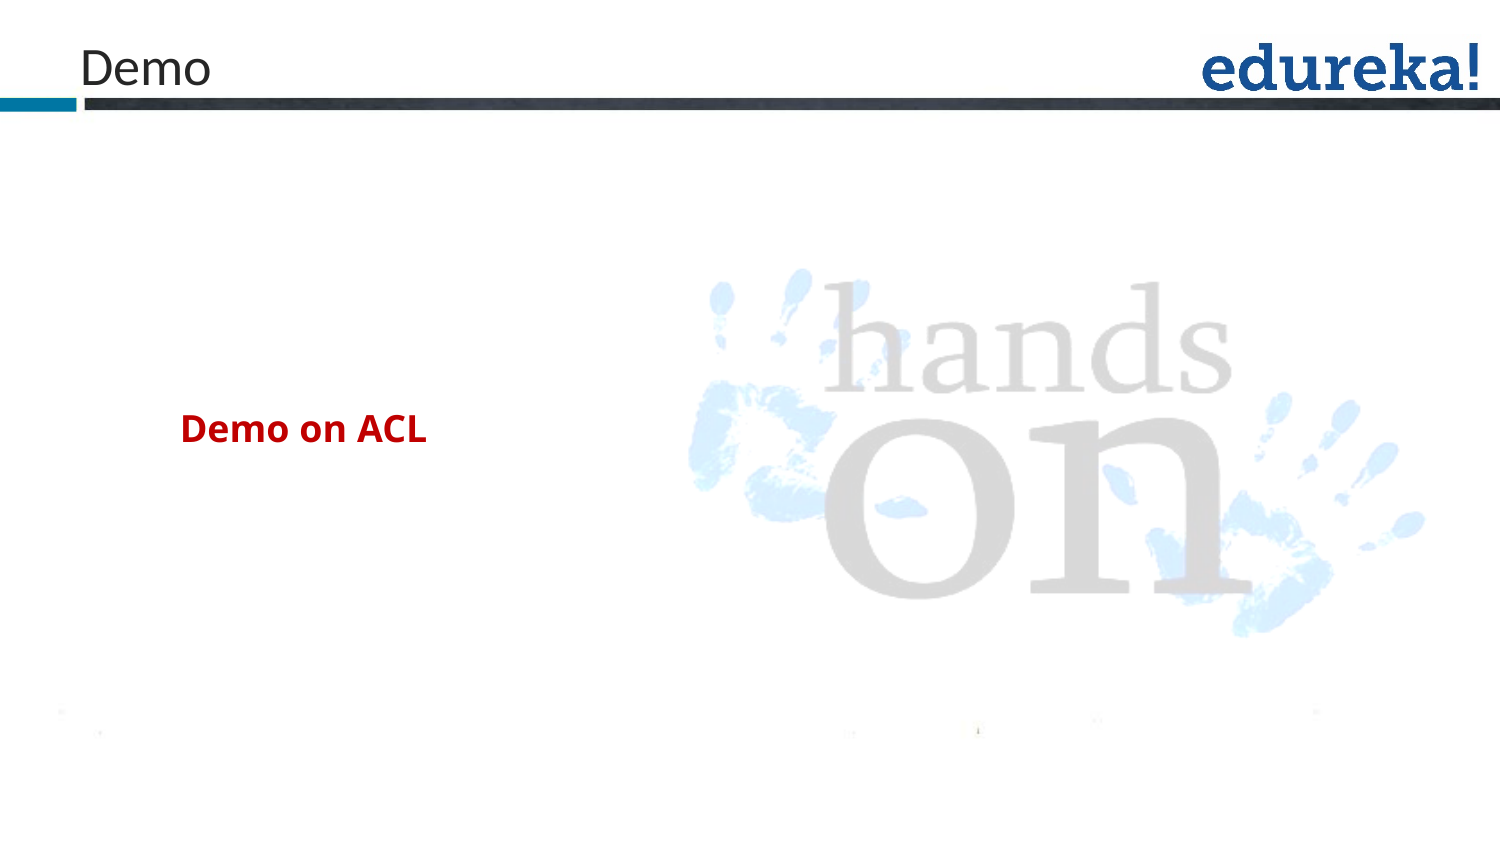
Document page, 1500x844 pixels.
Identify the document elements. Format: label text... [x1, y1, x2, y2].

text_box Demo [65, 23, 1028, 104]
picture [0, 0, 1500, 844]
text_box Demo on ACL [165, 397, 892, 458]
